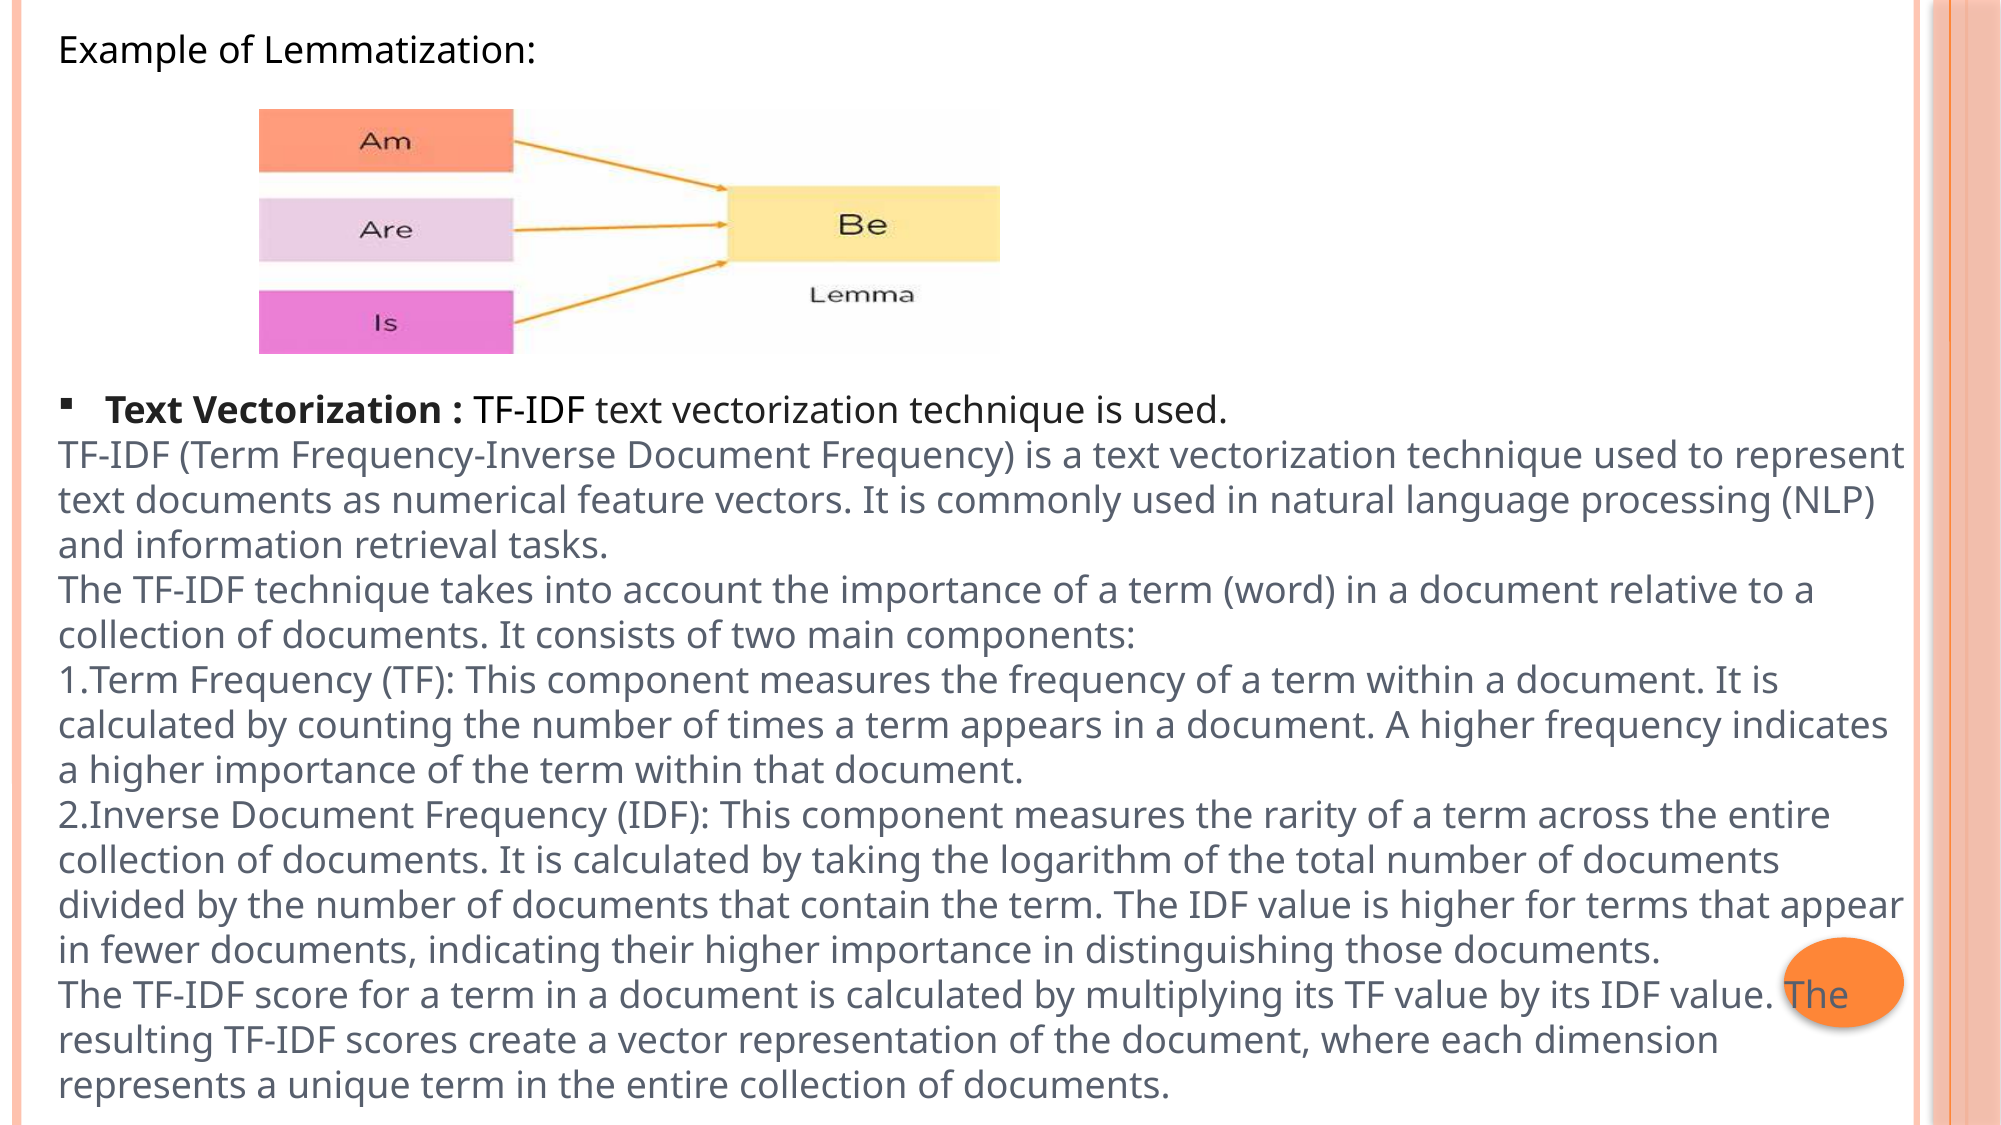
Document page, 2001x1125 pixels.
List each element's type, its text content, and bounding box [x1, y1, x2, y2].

text_box Example of Lemmatization: Text Vectorization : TF-IDF text vectorization technique is used. TF-IDF (Term Frequency-Inverse Document Frequency) is a text vectorization technique used to represent text documents as numerical feature vectors. It is commonly used in natural language processing (NLP) and information retrieval tasks. The TF-IDF technique takes into account the importance of a term (word) in a document relative to a collection of documents. It consists of two main components: Term Frequency (TF): This component measures the frequency of a term within a document. It is calculated by counting the number of times a term appears in a document. A higher frequency indicates a higher importance of the term within that document. Inverse Document Frequency (IDF): This component measures the rarity of a term across the entire collection of documents. It is calculated by taking the logarithm of the total number of documents divided by the number of documents that contain the term. The IDF value is higher for terms that appear in fewer documents, indicating their higher importance in distinguishing those documents. The TF-IDF score for a term in a document is calculated by multiplying its TF value by its IDF value. The resulting TF-IDF scores create a vector representation of the document, where each dimension represents a unique term in the entire collection of documents. [43, 18, 1924, 1125]
picture [258, 109, 1001, 355]
